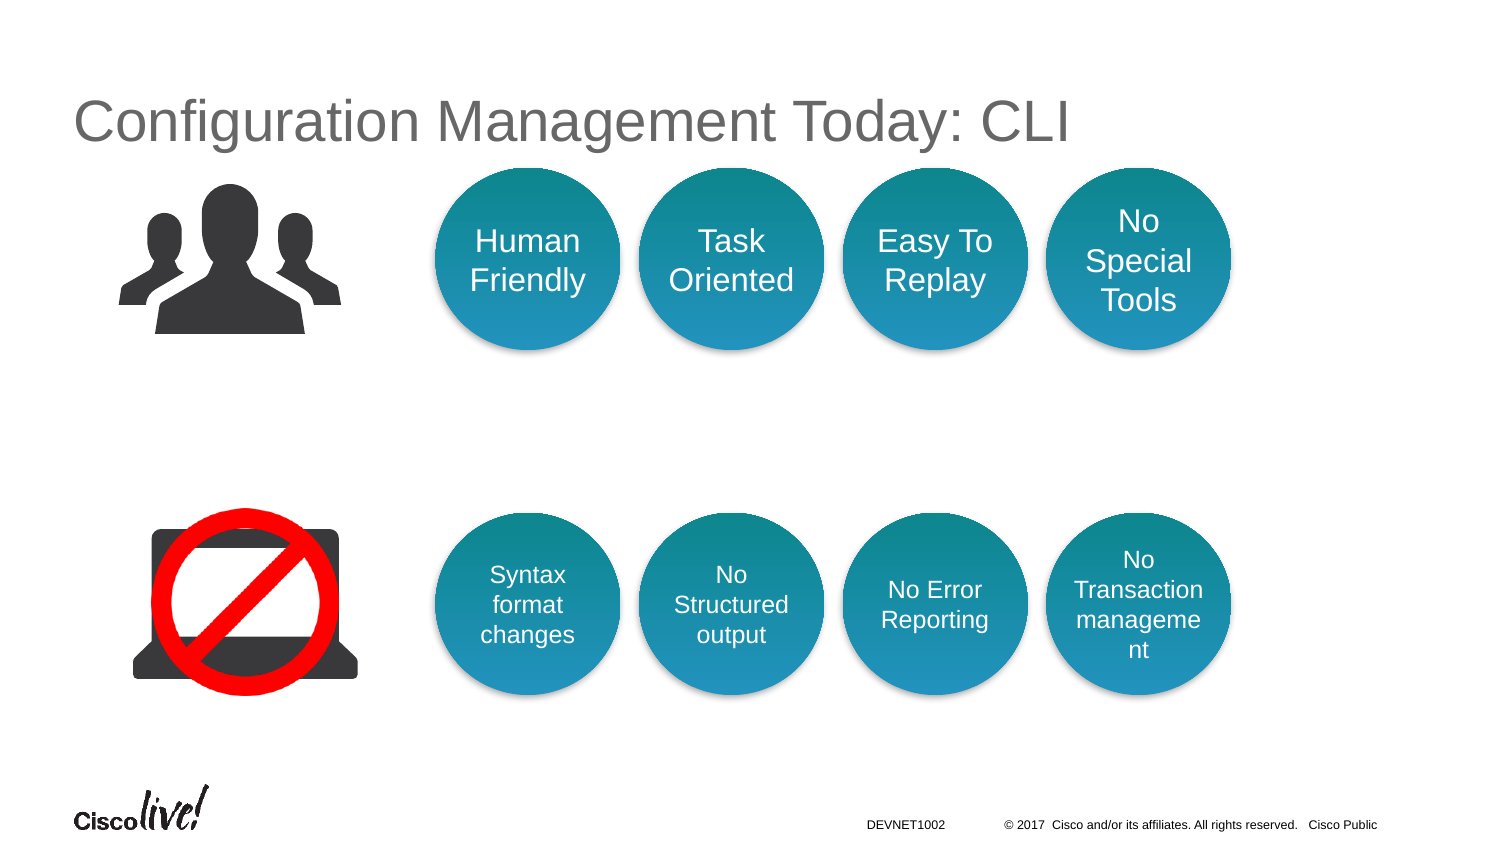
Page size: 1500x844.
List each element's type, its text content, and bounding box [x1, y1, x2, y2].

picture [151, 508, 339, 696]
text_box [133, 647, 145, 679]
text_box [343, 645, 358, 679]
text_box Task Oriented [638, 167, 825, 351]
text_box No Structured output [638, 512, 825, 696]
text_box Human Friendly [434, 167, 622, 351]
picture [74, 784, 209, 830]
text_box Syntax format changes [434, 512, 622, 696]
text_box No Error Reporting [841, 512, 1029, 696]
text_box Easy To Replay [841, 167, 1029, 351]
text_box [118, 183, 342, 335]
text_box No Transaction management [1045, 512, 1233, 696]
title Configuration Management Today: CLI [58, 35, 1455, 162]
text_box No Special Tools [1045, 167, 1233, 351]
footer DEVNET1002 [856, 811, 975, 838]
